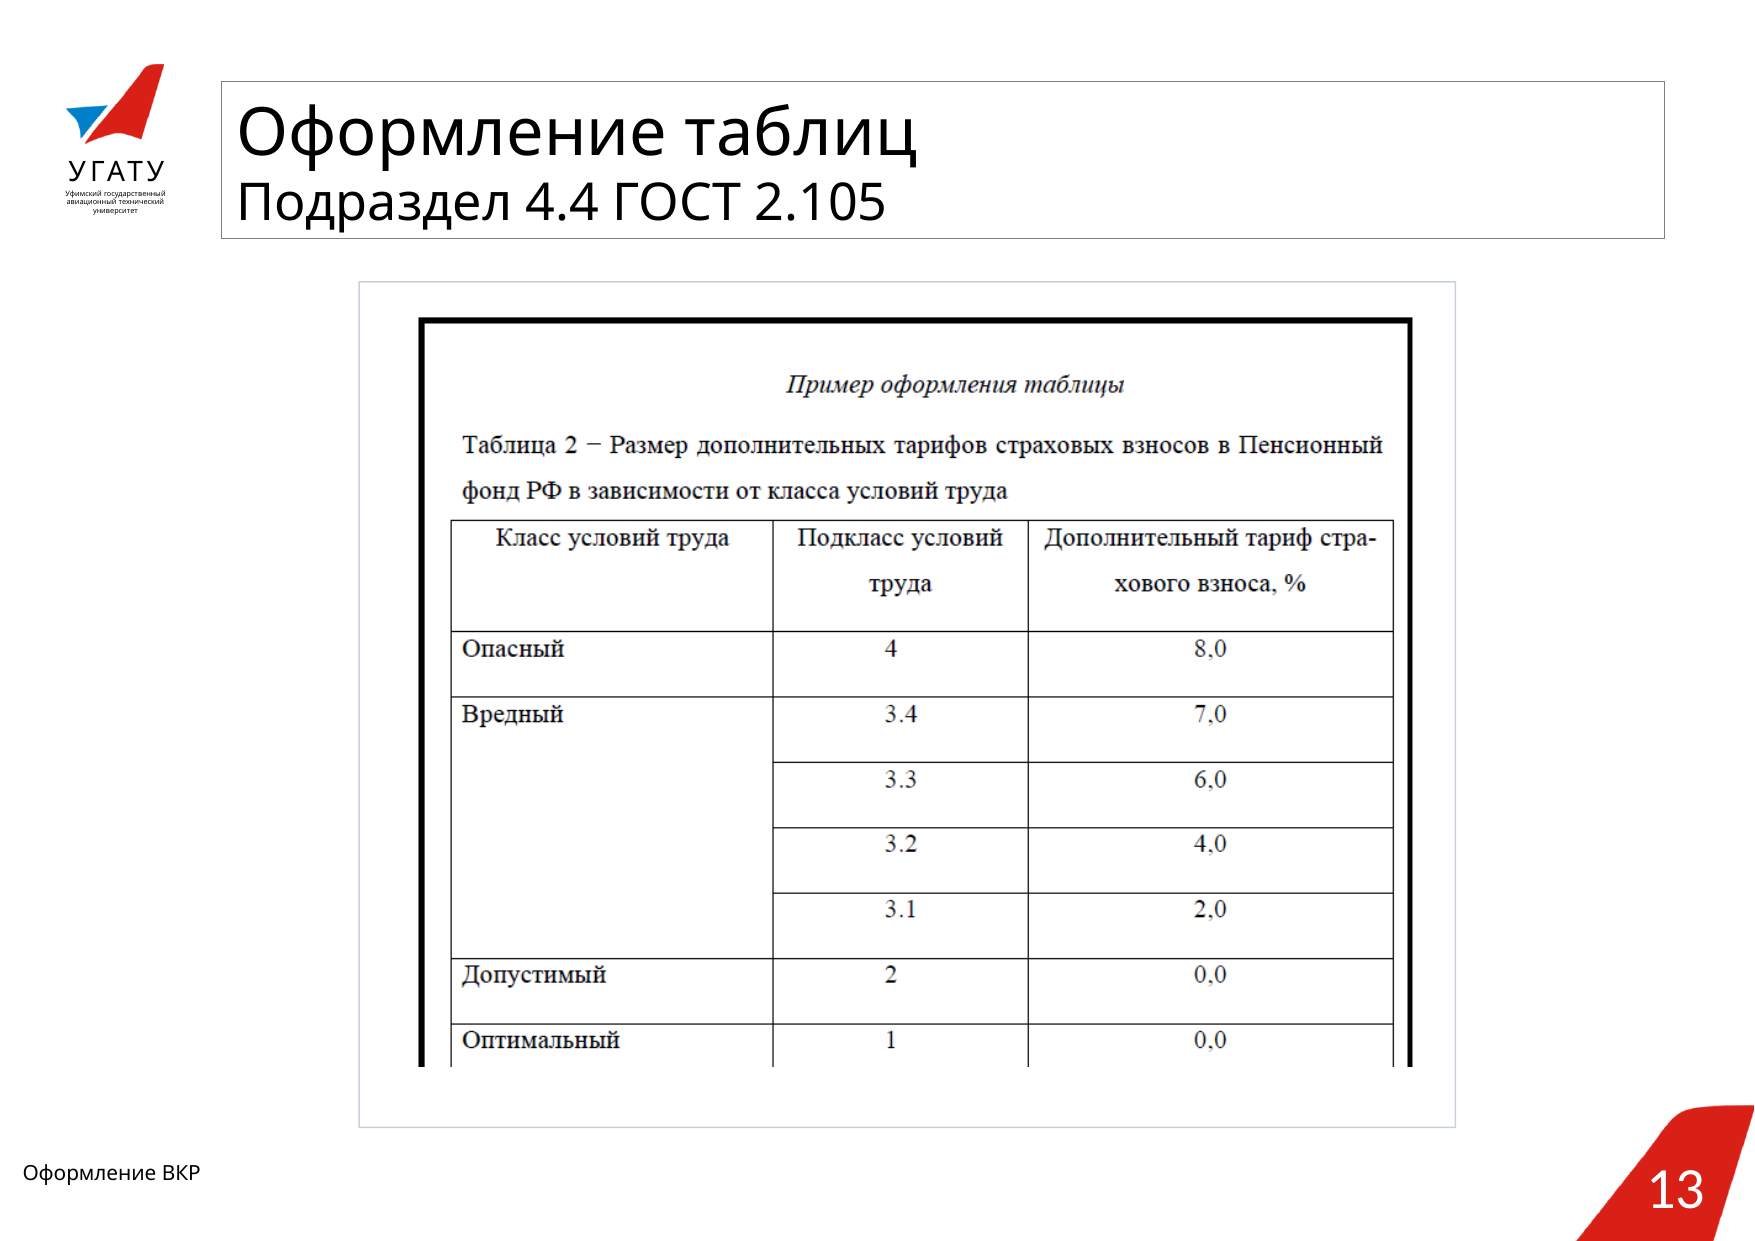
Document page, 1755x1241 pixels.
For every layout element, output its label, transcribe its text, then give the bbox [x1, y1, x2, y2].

picture [1575, 1105, 1755, 1241]
text_box У Г А Т У [53, 146, 219, 195]
text_box [357, 280, 1458, 1130]
picture [408, 309, 1423, 1067]
text_box Оформление ВКР [7, 1152, 216, 1193]
text_box Оформление таблиц Подраздел 4.4 ГОСТ 2.105 [219, 79, 1667, 241]
picture [65, 64, 165, 144]
text_box Уфимский государственный авиационный технический университет [42, 181, 189, 223]
